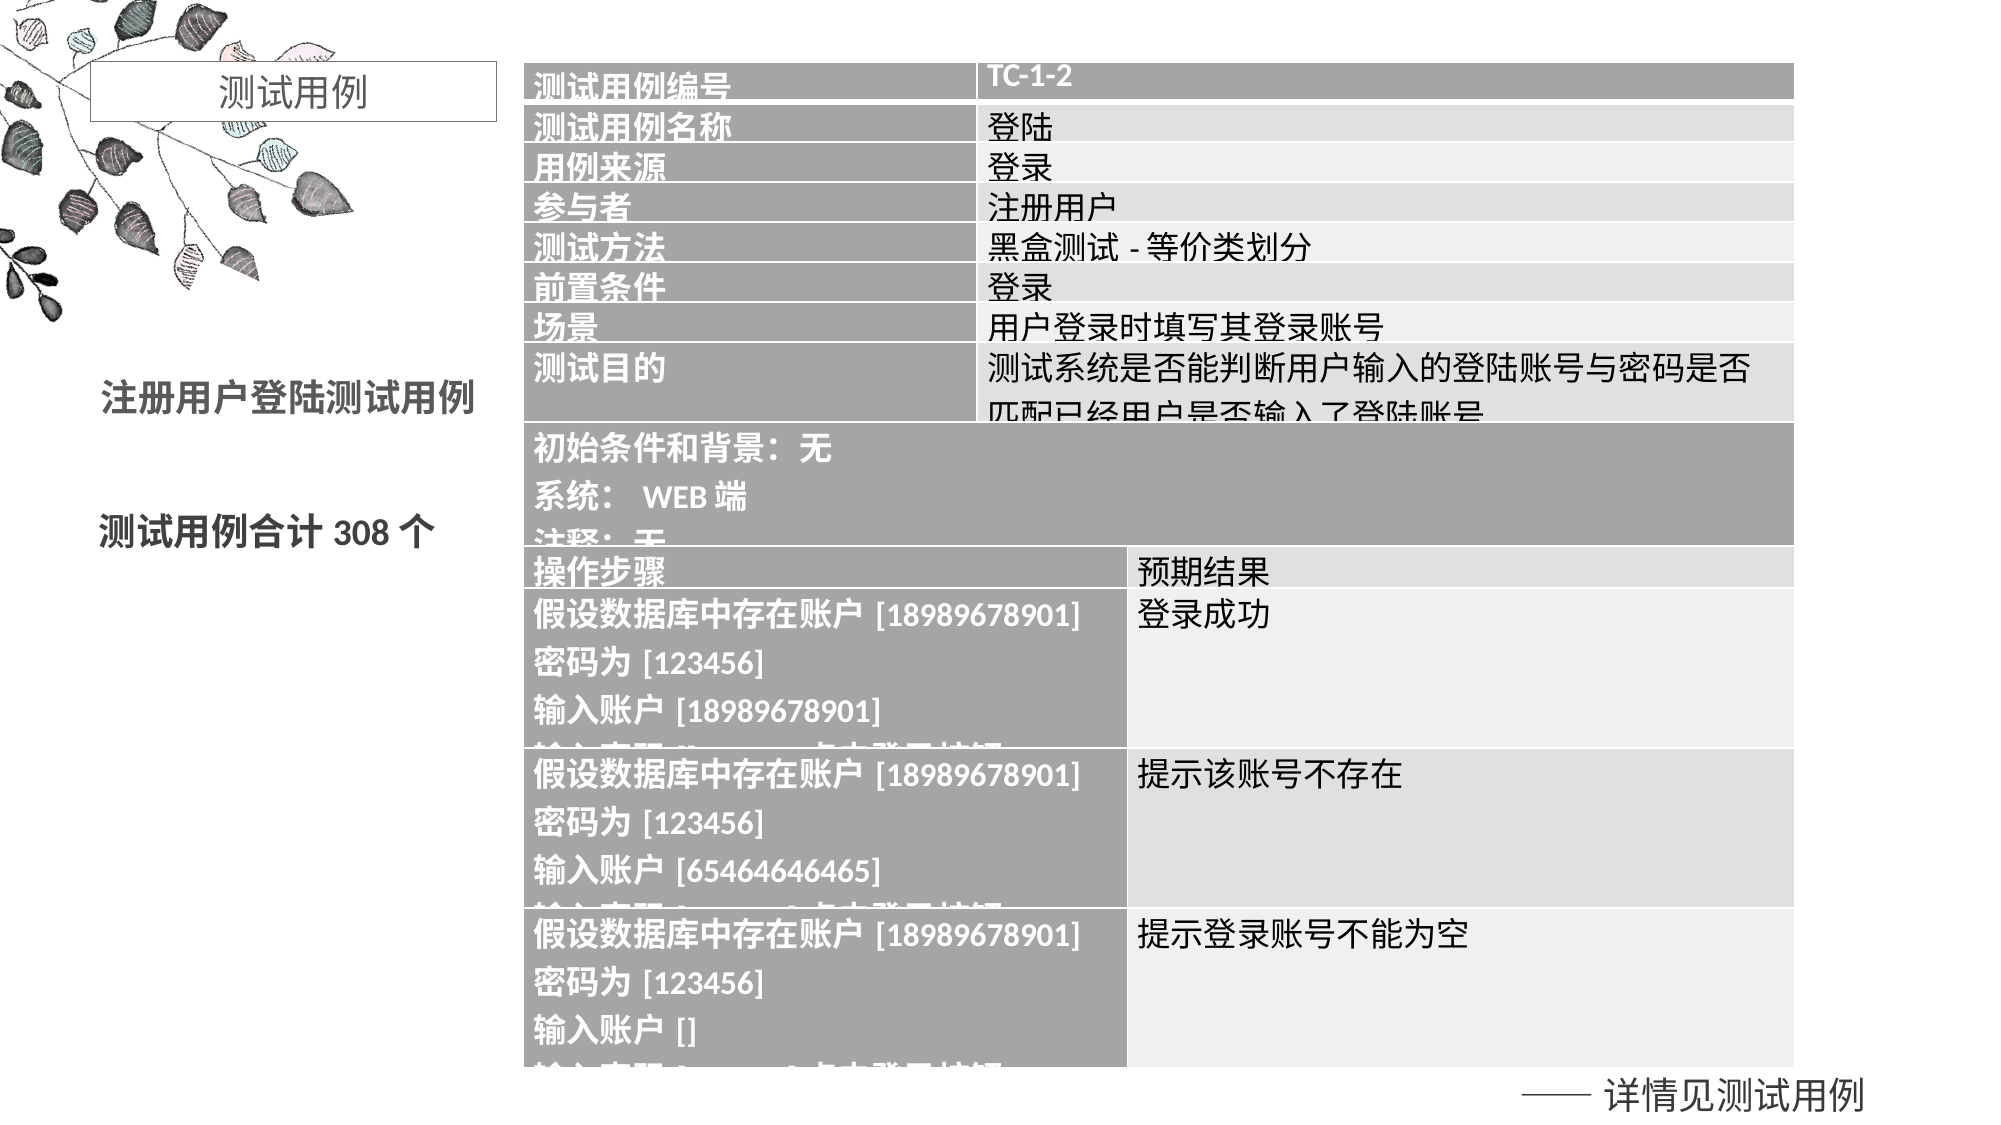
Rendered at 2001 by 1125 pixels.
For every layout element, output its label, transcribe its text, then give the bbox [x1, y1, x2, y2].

table_cell 提示登录账号不能为空 [1128, 909, 1794, 1067]
table_cell 前置条件 [524, 263, 976, 301]
table_cell 测试用例名称 [524, 105, 976, 141]
table_cell 参与者 [524, 183, 976, 221]
table_cell 假设数据库中存在账户[18989678901] 密码为[123456] 输入账户[18989678901] 输入密码[]123456点击登录按钮 [524, 589, 1127, 747]
table_cell 场景 [524, 303, 976, 341]
table_cell 操作步骤 [524, 547, 1127, 587]
table_cell 预期结果 [1128, 547, 1794, 587]
table_cell 登陆 [978, 105, 1794, 141]
table_cell 假设数据库中存在账户[18989678901] 密码为[123456] 输入账户[] 输入密码[123456]点击登录按钮 [524, 909, 1127, 1067]
table_header TC-1-2 [978, 63, 1794, 99]
table_cell 测试方法 [524, 223, 976, 261]
table_cell 登录 [978, 263, 1794, 301]
table_cell 登录 [978, 143, 1794, 181]
table_cell 测试系统是否能判断用户输入的登陆账号与密码是否匹配已经用户是否输入了登陆账号 [978, 343, 1794, 421]
text_box ——详情见测试用例 [1504, 1064, 1881, 1125]
table_cell 初始条件和背景：无 系统：WEB端 注释：无 [524, 423, 1794, 545]
table_cell 测试目的 [524, 343, 976, 421]
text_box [0, 0, 498, 659]
table_cell 假设数据库中存在账户[18989678901] 密码为[123456] 输入账户[65464646465] 输入密码[123456]点击登录按钮 [524, 749, 1127, 907]
table_cell 登录成功 [1128, 589, 1794, 747]
table_cell 黑盒测试-等价类划分 [978, 223, 1794, 261]
table_cell 用户登录时填写其登录账号 [978, 303, 1794, 341]
table_cell 注册用户 [978, 183, 1794, 221]
table_header 测试用例编号 [524, 63, 976, 99]
table_cell 用例来源 [524, 143, 976, 181]
table_cell 提示该账号不存在 [1128, 749, 1794, 907]
